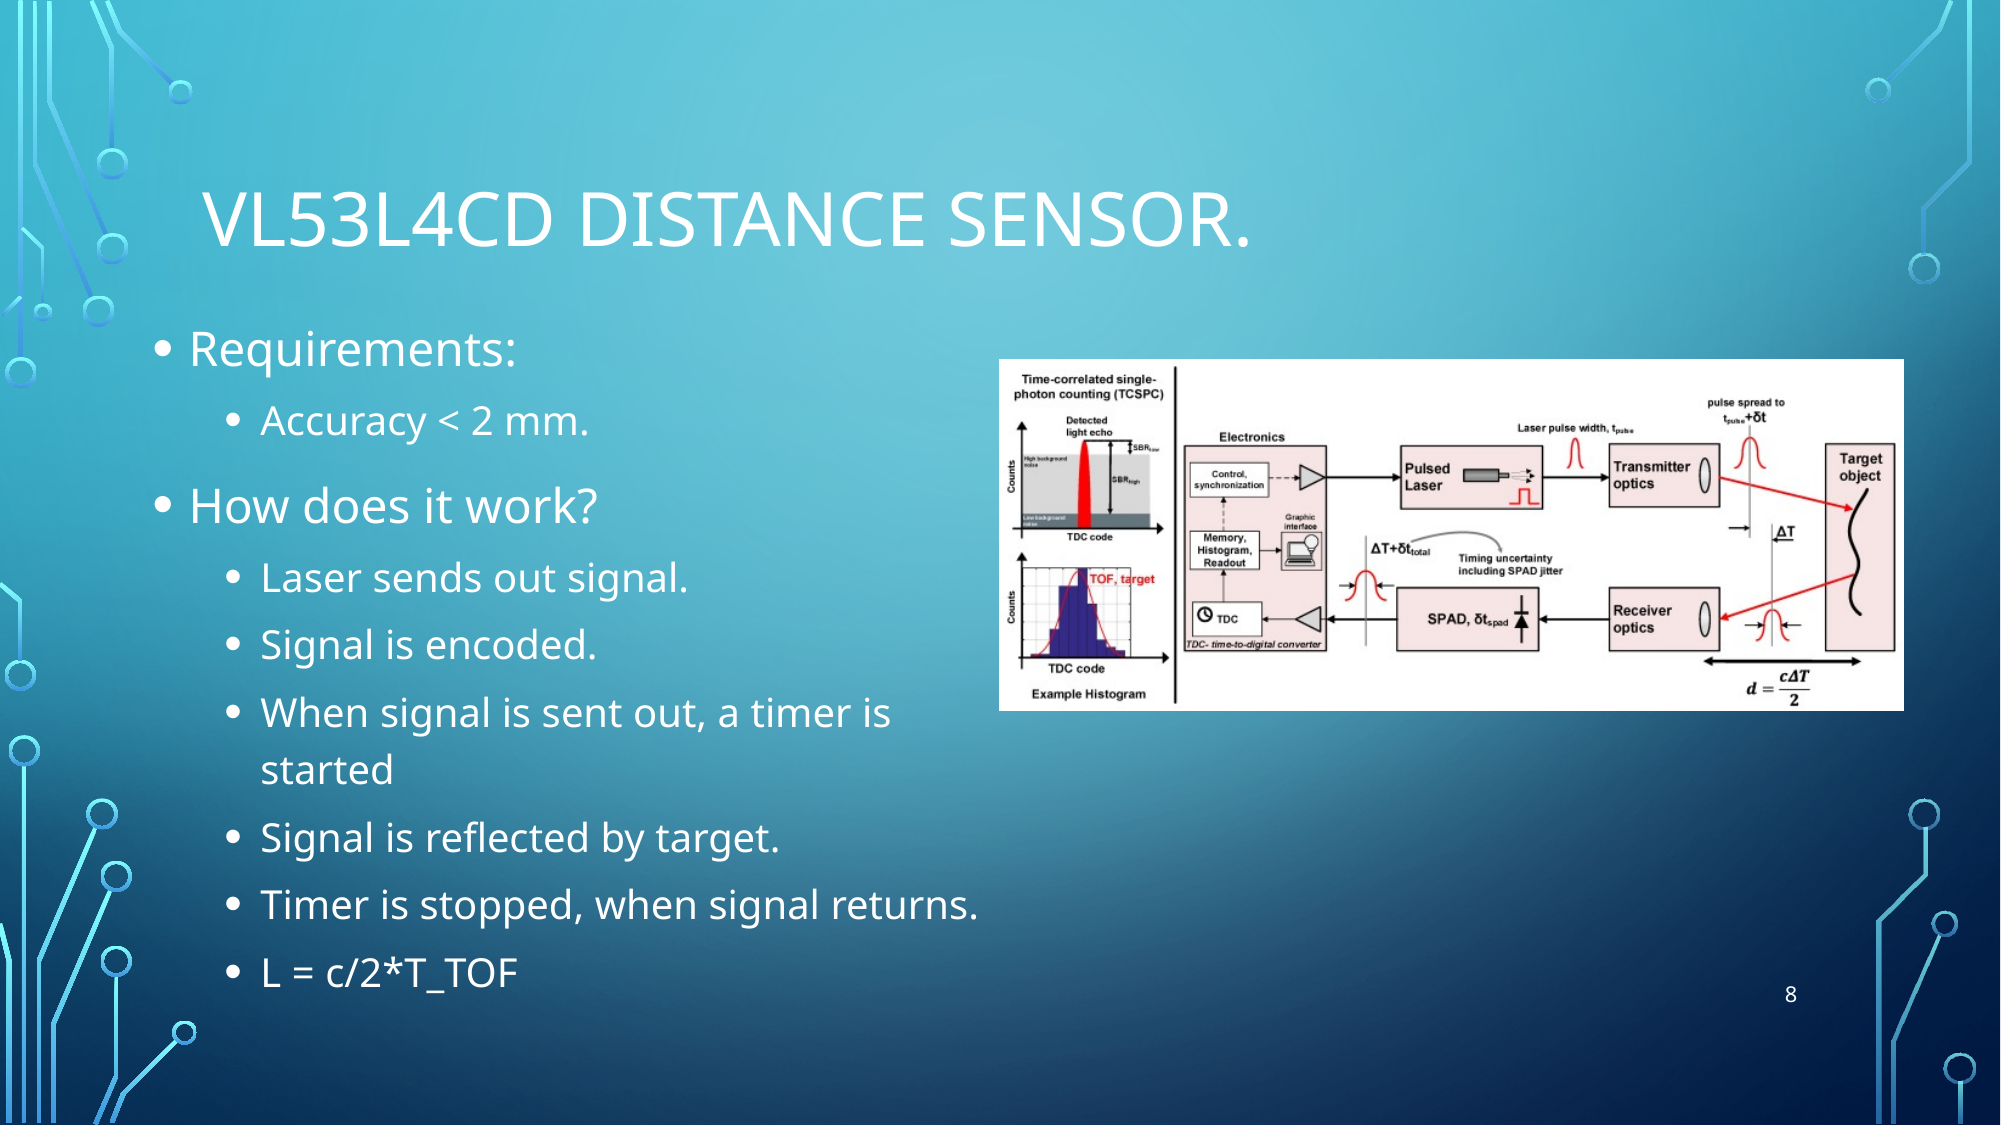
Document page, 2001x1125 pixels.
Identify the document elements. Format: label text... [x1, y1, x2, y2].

picture [999, 359, 1905, 711]
slide_number 8 [1685, 965, 1813, 1025]
list Requirements: Accuracy < 2 mm. How does it work? Laser sends out signal. Signal is encoded. When signal is sent out, a timer is started Signal is reflected by target. Timer is stopped, when signal returns. L = c/2*T_TOF [137, 299, 1000, 1014]
title VL53L4CD distance sensor. [187, 101, 1813, 344]
